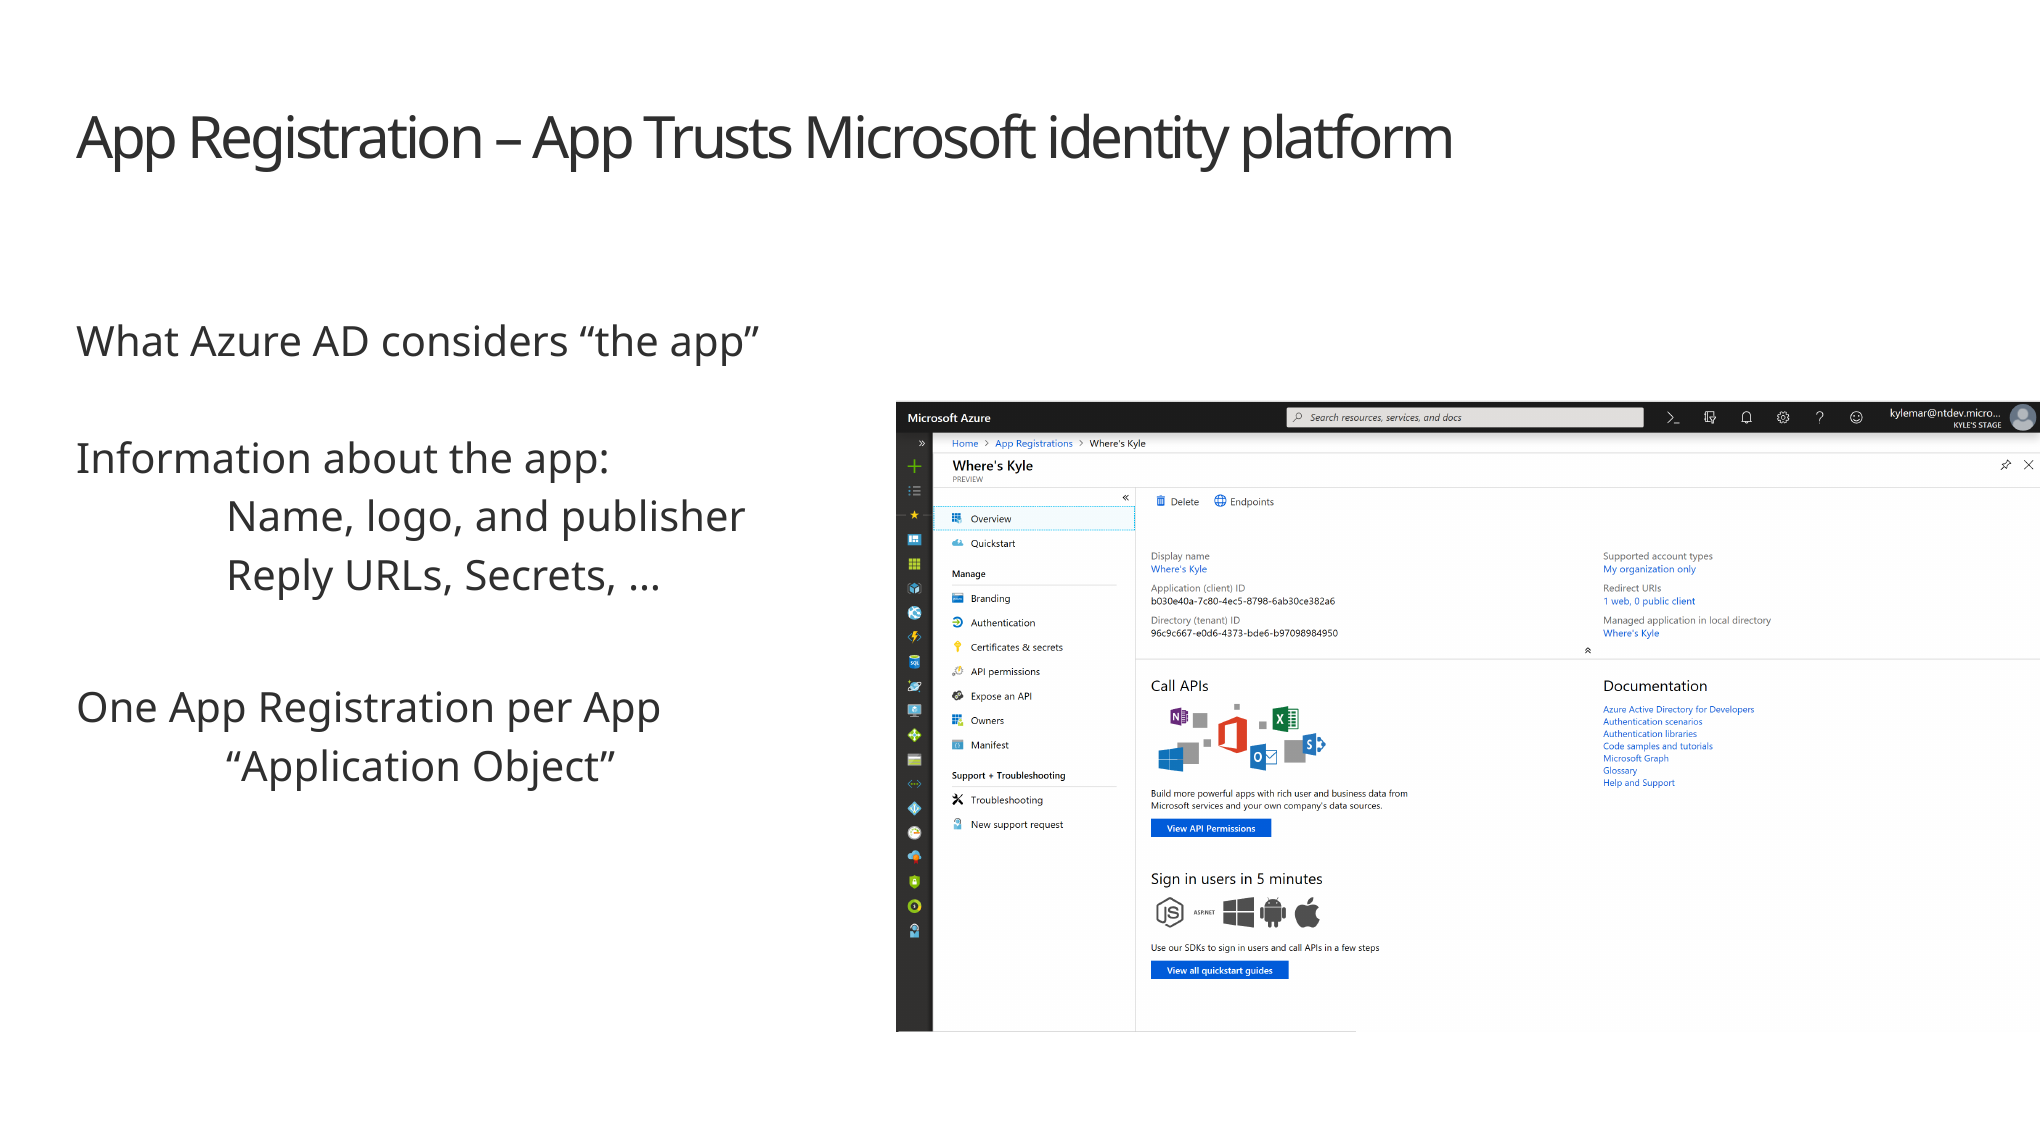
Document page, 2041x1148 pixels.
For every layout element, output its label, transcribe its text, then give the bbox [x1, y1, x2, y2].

list What Azure AD considers “the app” Information about the app: Name, logo, and publisher Reply URLs, Secrets, … One App Registration per App “Application Object” [76, 314, 1969, 807]
title App Registration – App Trusts Microsoft identity platform [76, 103, 1969, 172]
picture [896, 400, 2041, 1032]
